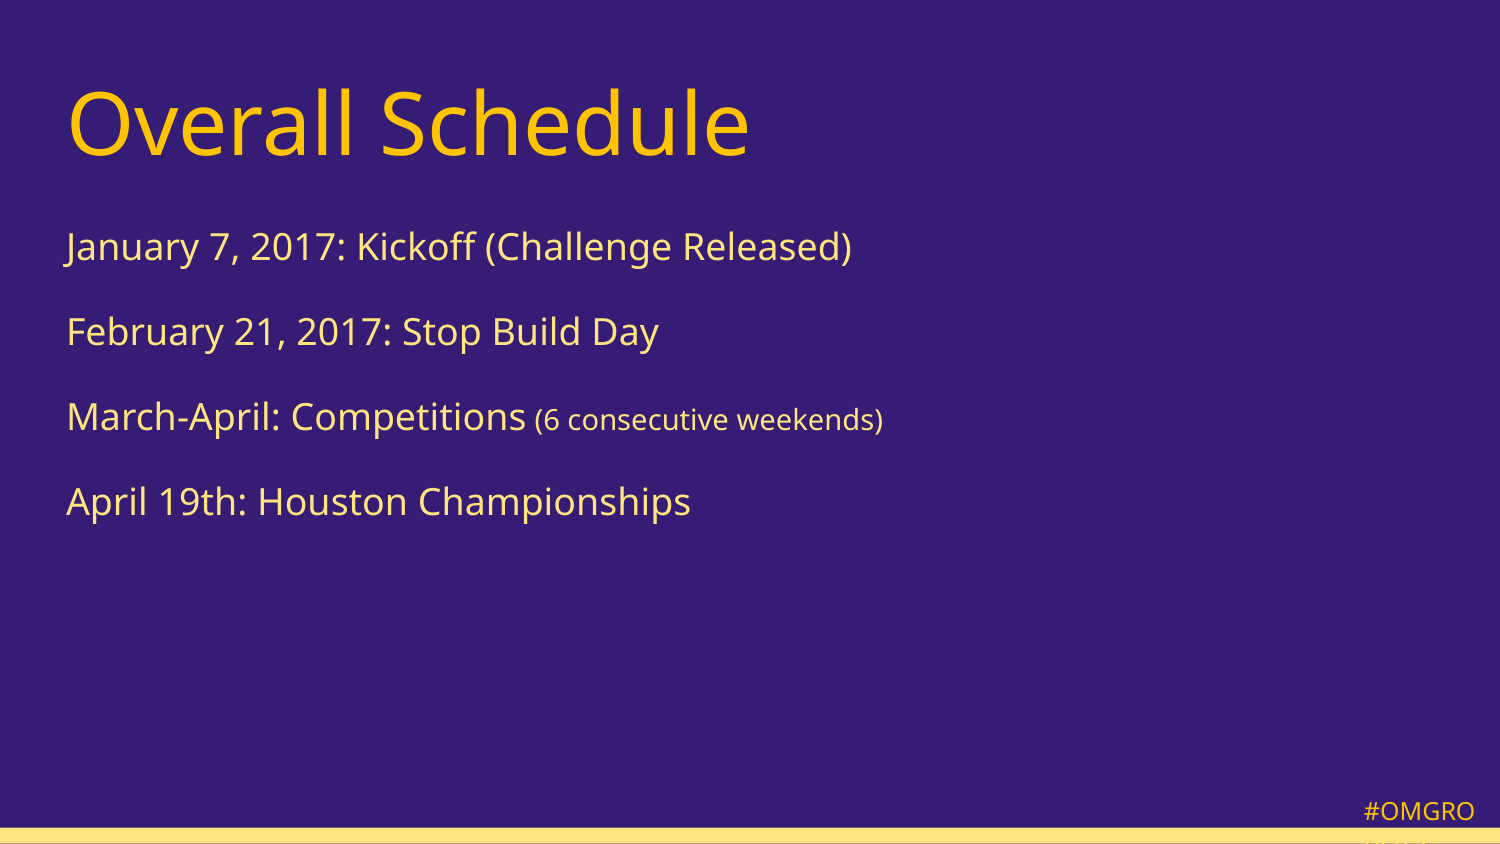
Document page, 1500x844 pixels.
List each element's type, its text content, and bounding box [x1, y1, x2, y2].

title Overall Schedule [51, 51, 1449, 189]
list January 7, 2017: Kickoff (Challenge Released) February 21, 2017: Stop Build Day March-April: Competitions (6 consecutive weekends) April 19th: Houston Championships [51, 200, 1449, 752]
